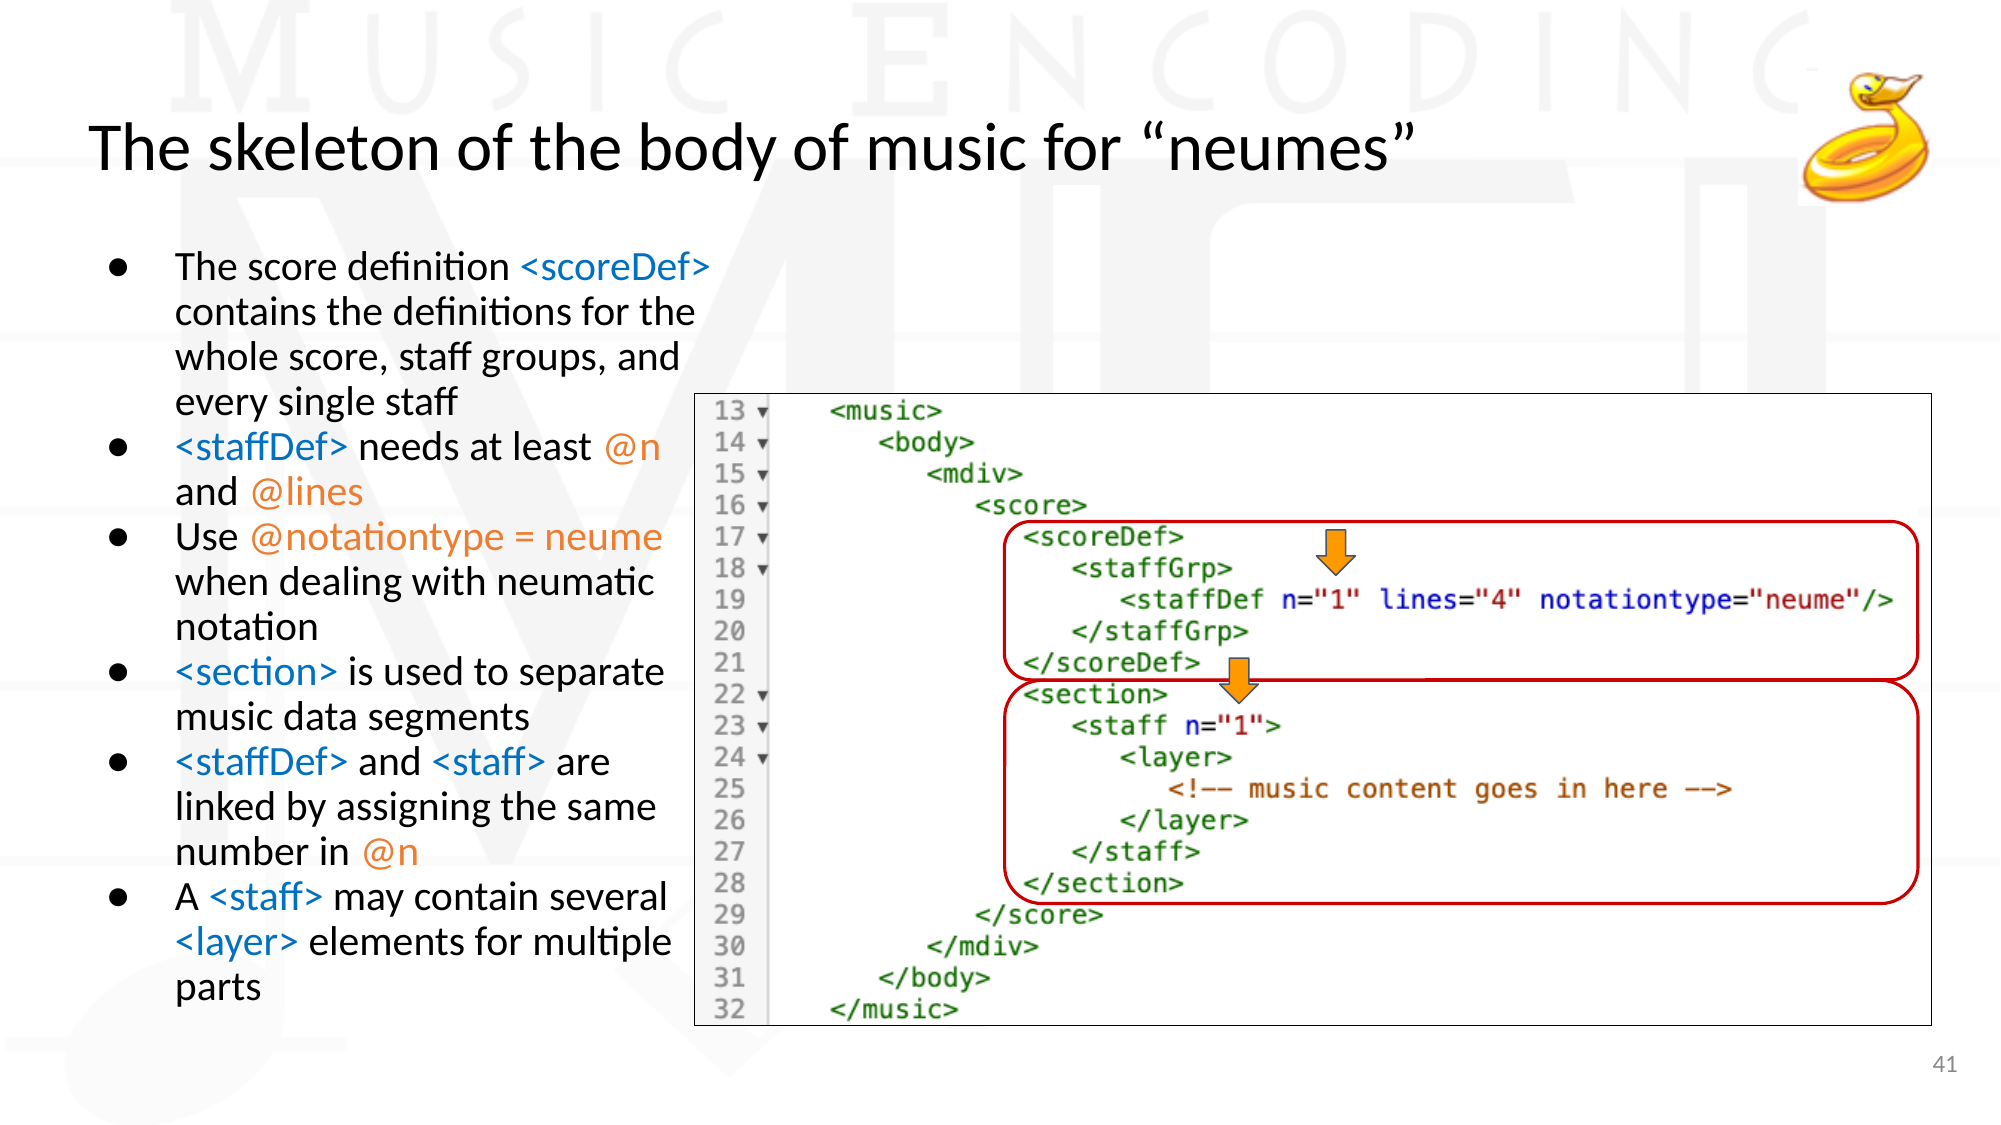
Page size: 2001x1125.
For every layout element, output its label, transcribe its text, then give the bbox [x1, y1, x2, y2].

title The skeleton of the body of music for “neumes” [68, 72, 1932, 225]
slide_number 41 [1853, 1019, 1974, 1106]
picture [1798, 71, 1932, 206]
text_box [694, 393, 1932, 1026]
list The score definition <scoreDef> contains the definitions for the whole score, staff groups, and every single staff <staffDef> needs at least @n and @lines Use @notationtype = neume when dealing with neumatic notation <section> is used to separate music data segments <staffDef> and <staff> are linked by assigning the same number in @n A <staff> may contain several <layer> elements for multiple parts [54, 224, 754, 1035]
